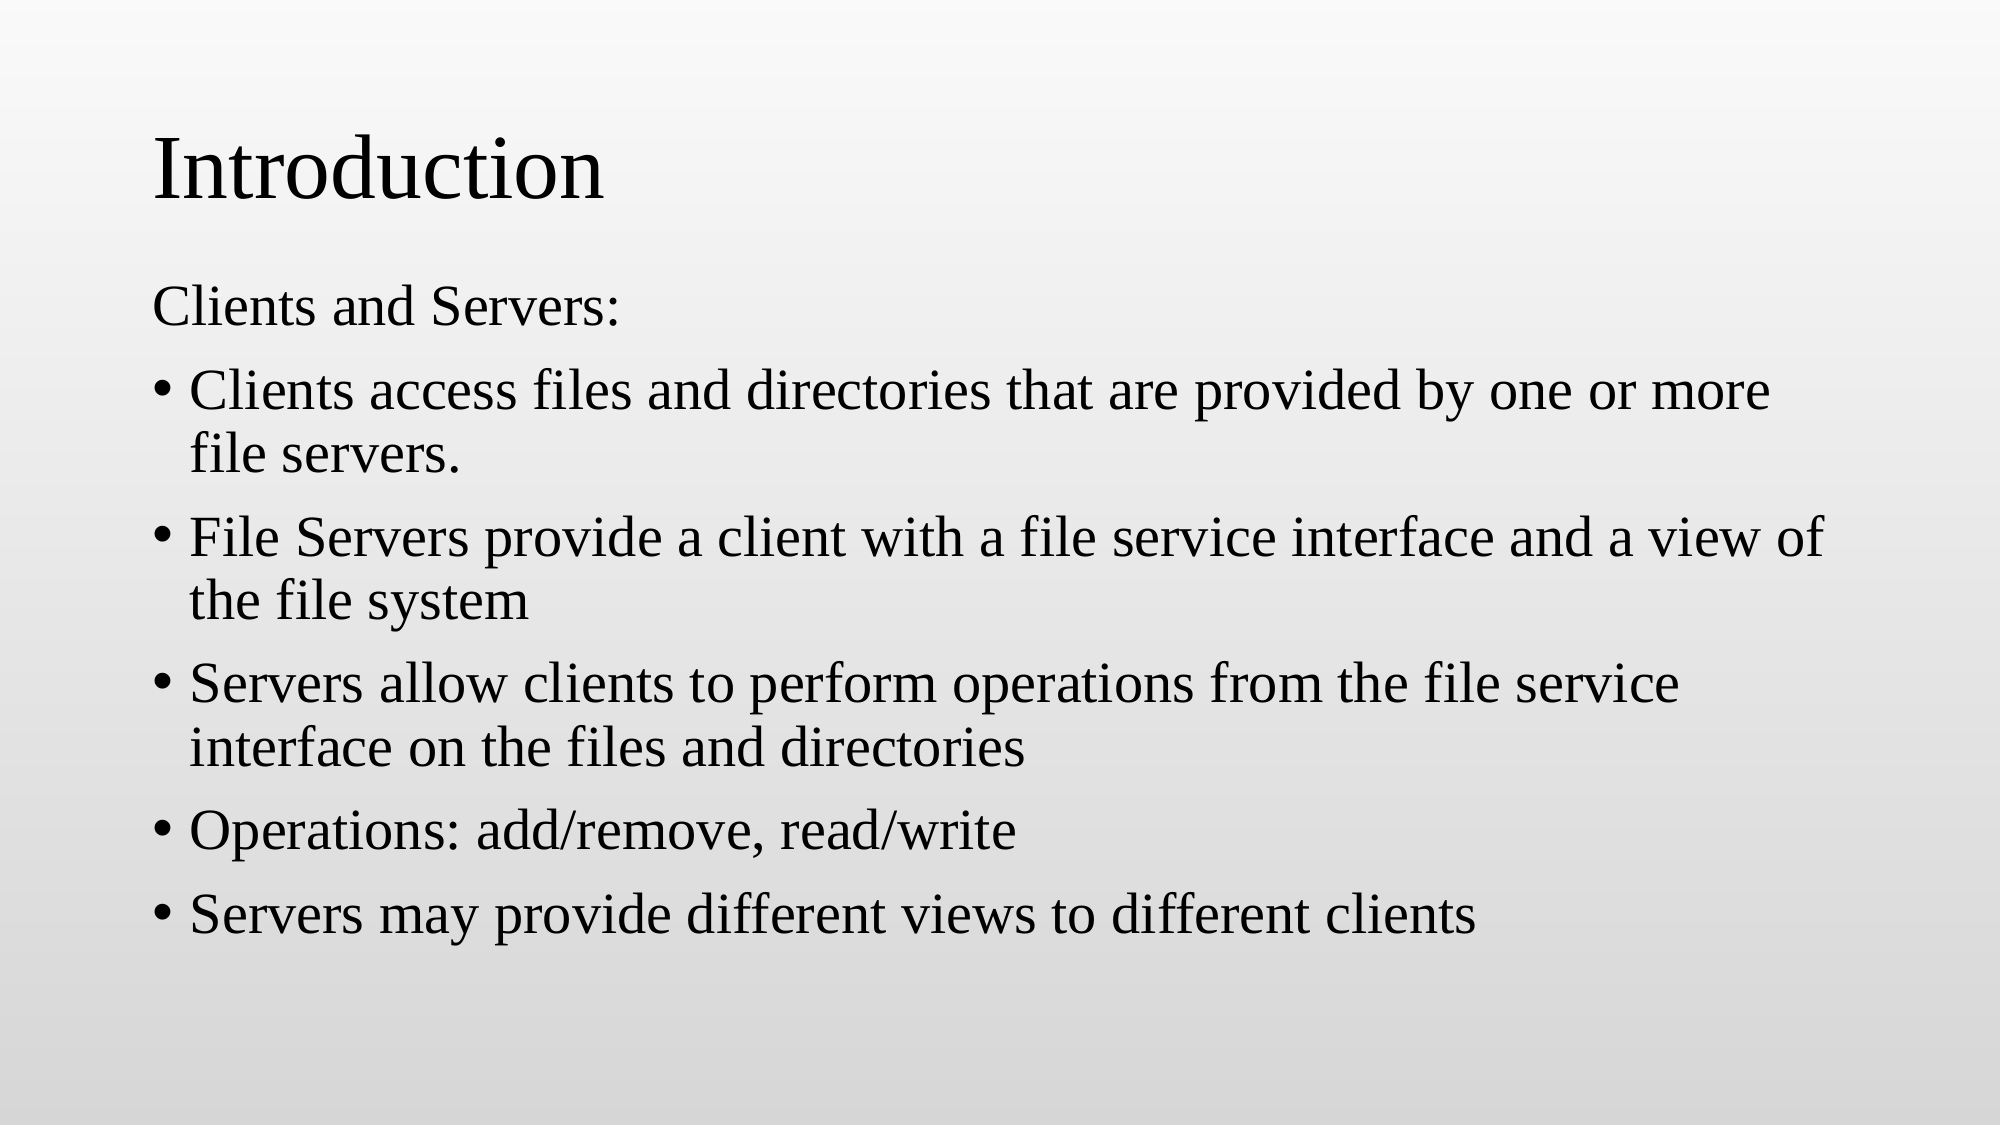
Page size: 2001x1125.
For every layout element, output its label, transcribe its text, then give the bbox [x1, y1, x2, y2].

list Clients and Servers: Clients access files and directories that are provided by one or more file servers. File Servers provide a client with a file service interface and a view of the file system Servers allow clients to perform operations from the file service interface on the files and directories Operations: add/remove, read/write Servers may provide different views to different clients [137, 267, 1863, 982]
title Introduction [137, 59, 1863, 267]
